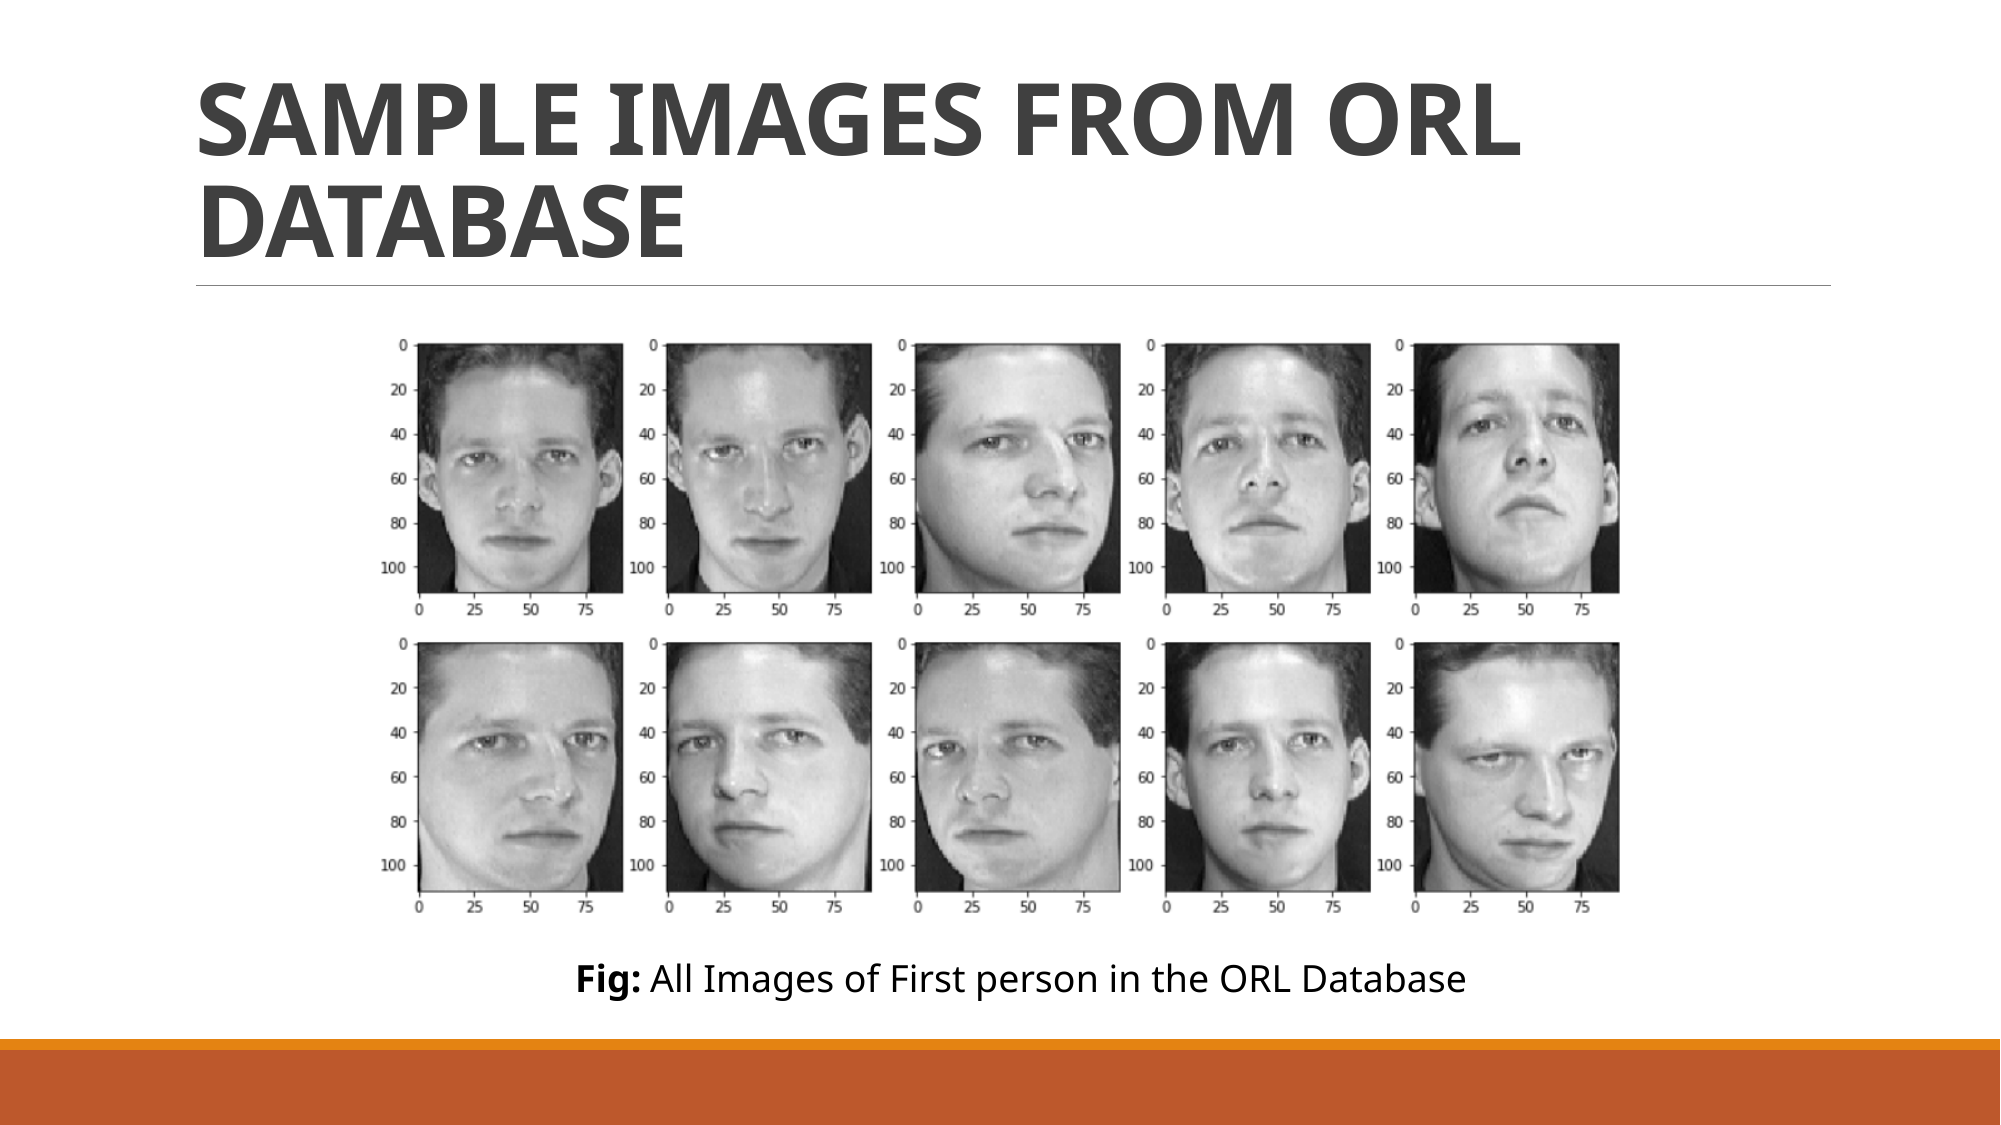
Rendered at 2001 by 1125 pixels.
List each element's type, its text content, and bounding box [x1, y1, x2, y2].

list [364, 317, 1646, 948]
text_box Fig: All Images of First person in the ORL Database [417, 956, 1625, 1007]
title SAMPLE IMAGES FROM ORL DATABASE [180, 47, 1830, 285]
